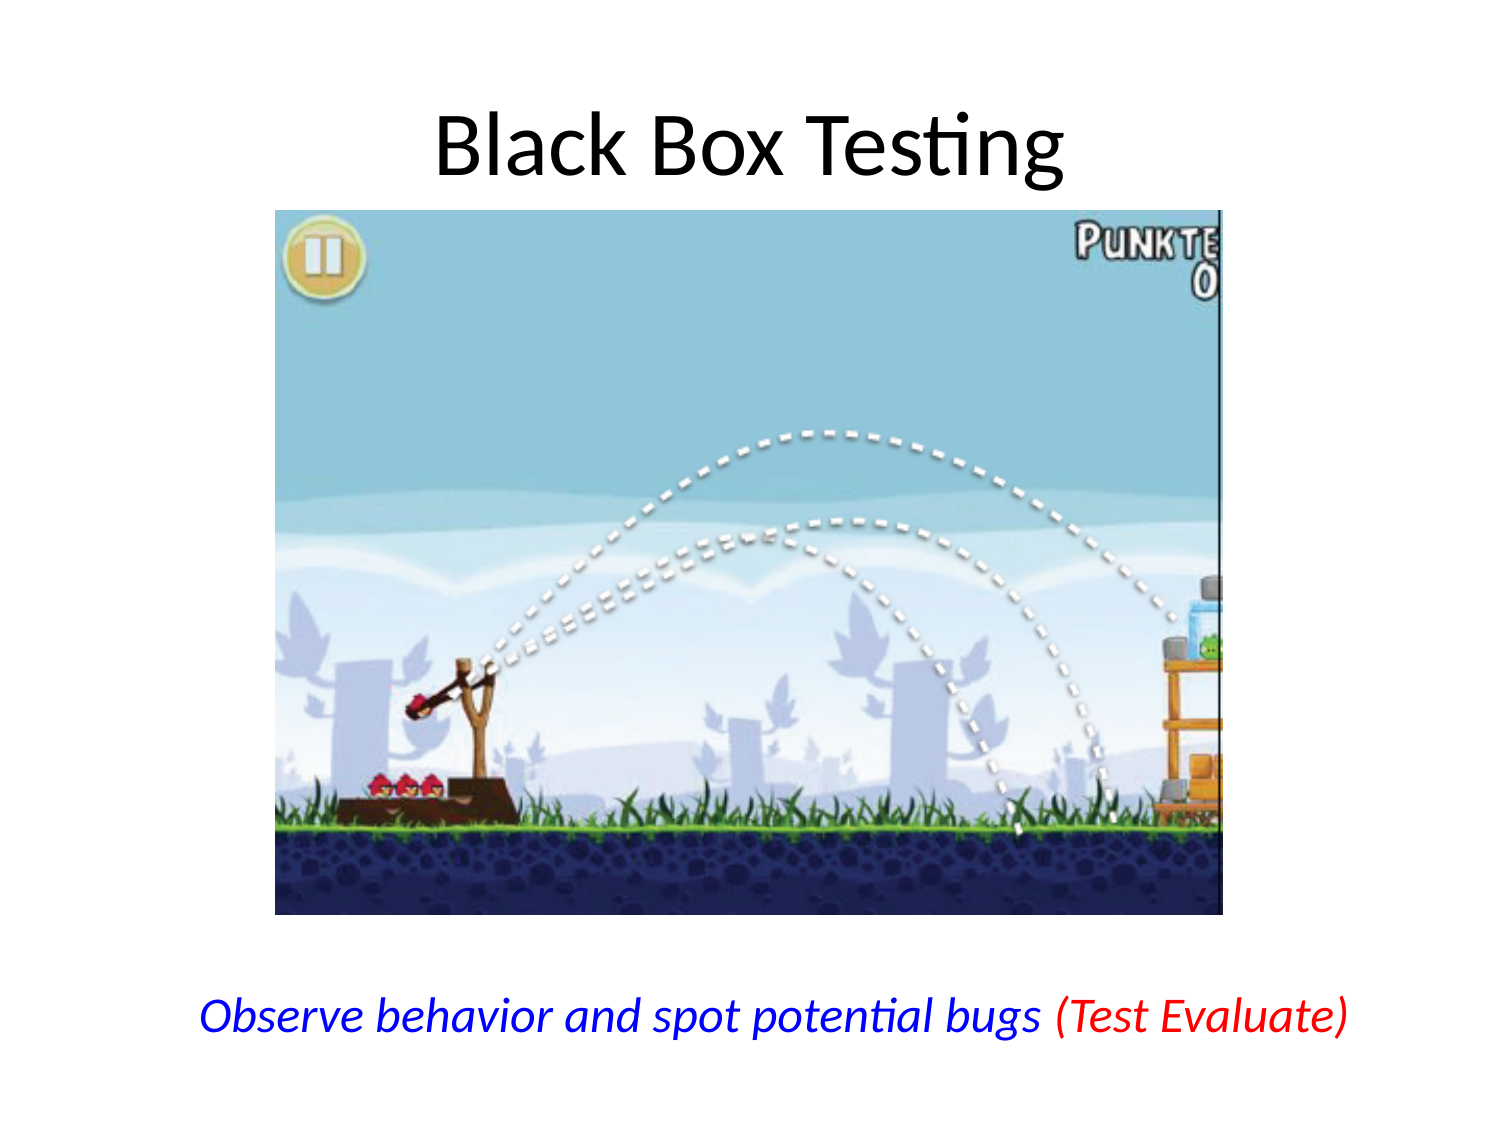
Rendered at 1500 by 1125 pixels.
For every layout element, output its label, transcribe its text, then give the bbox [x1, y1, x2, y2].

text_box Observe behavior and spot potential bugs (Test Evaluate) [183, 974, 1365, 1050]
title Black Box Testing [75, 45, 1425, 233]
picture [274, 210, 1224, 915]
